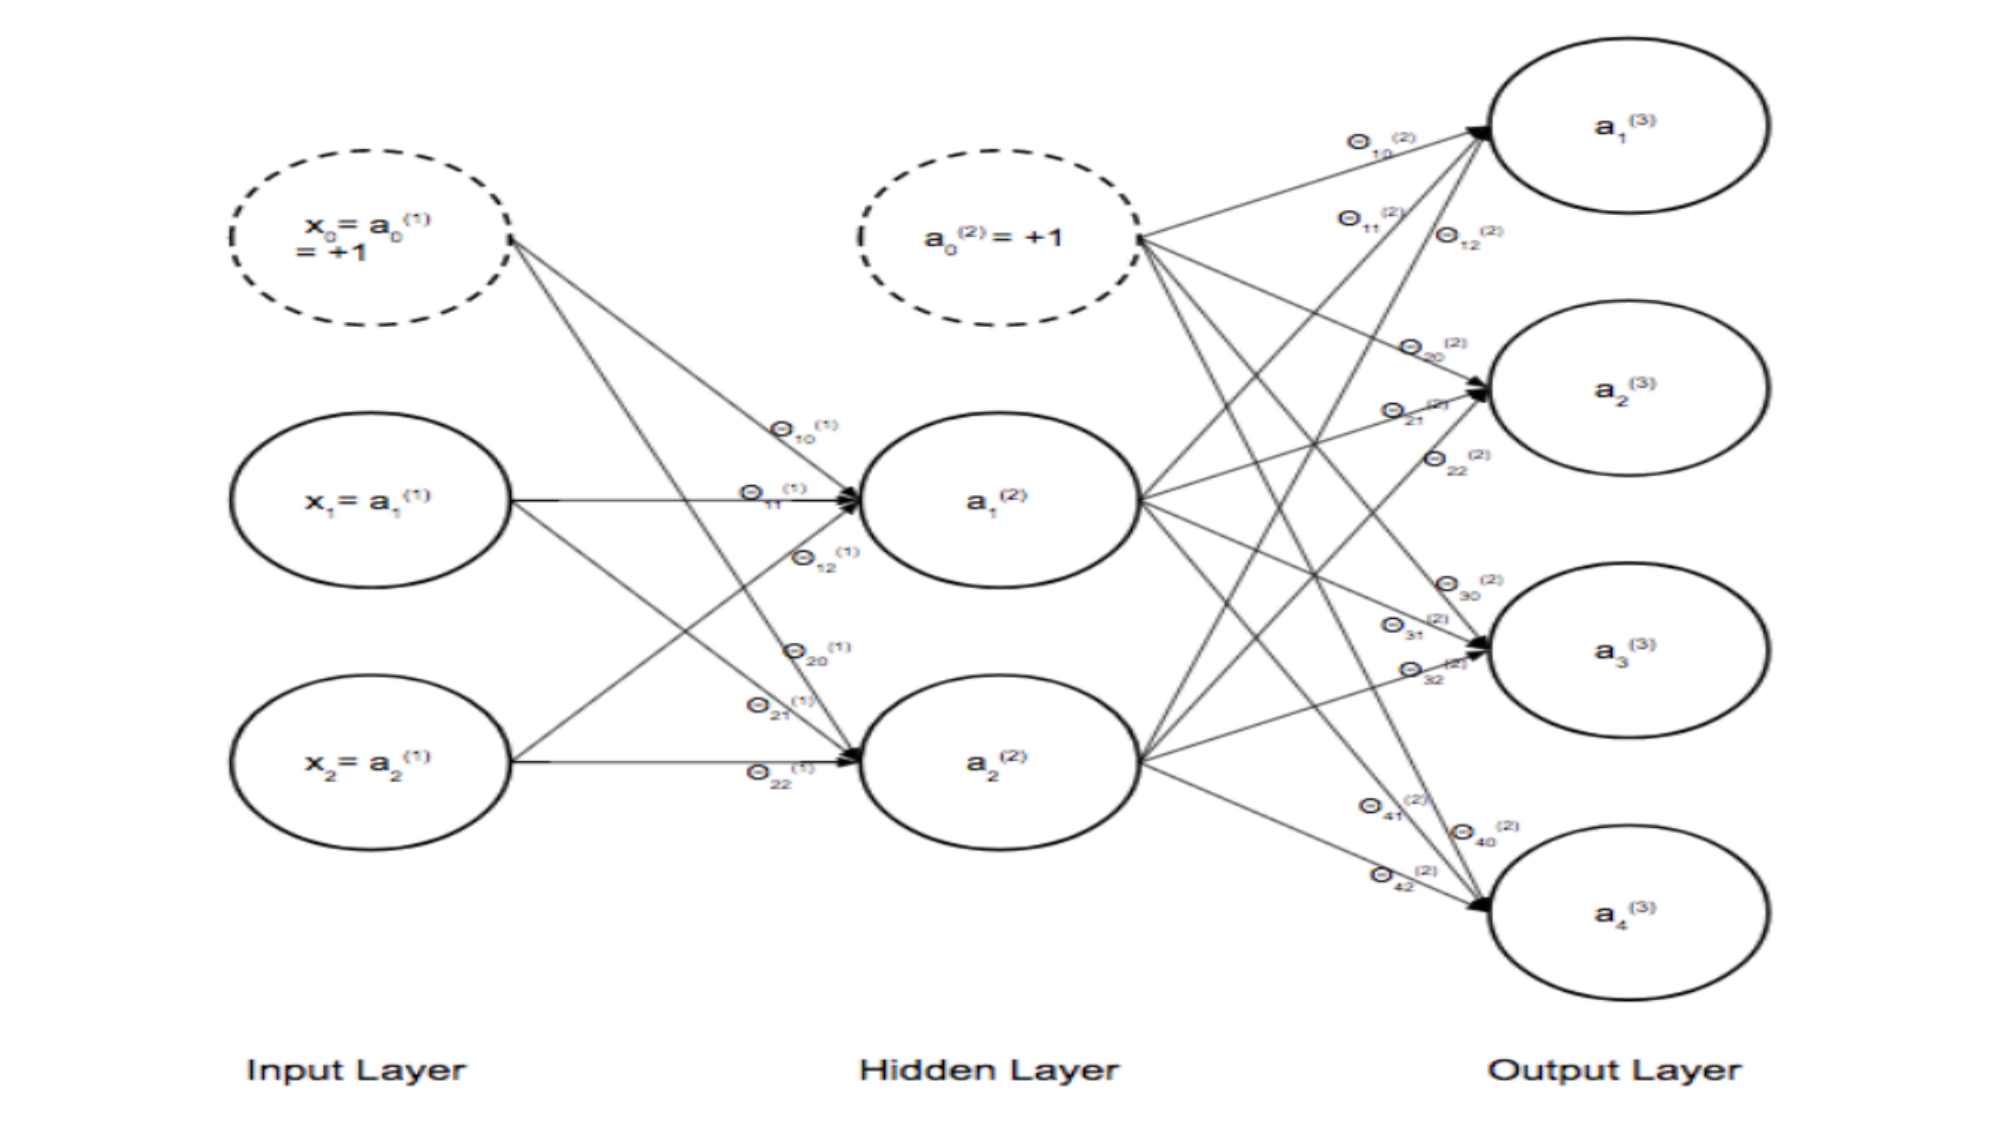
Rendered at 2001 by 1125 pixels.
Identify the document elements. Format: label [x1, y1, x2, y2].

picture [149, 9, 1826, 1103]
